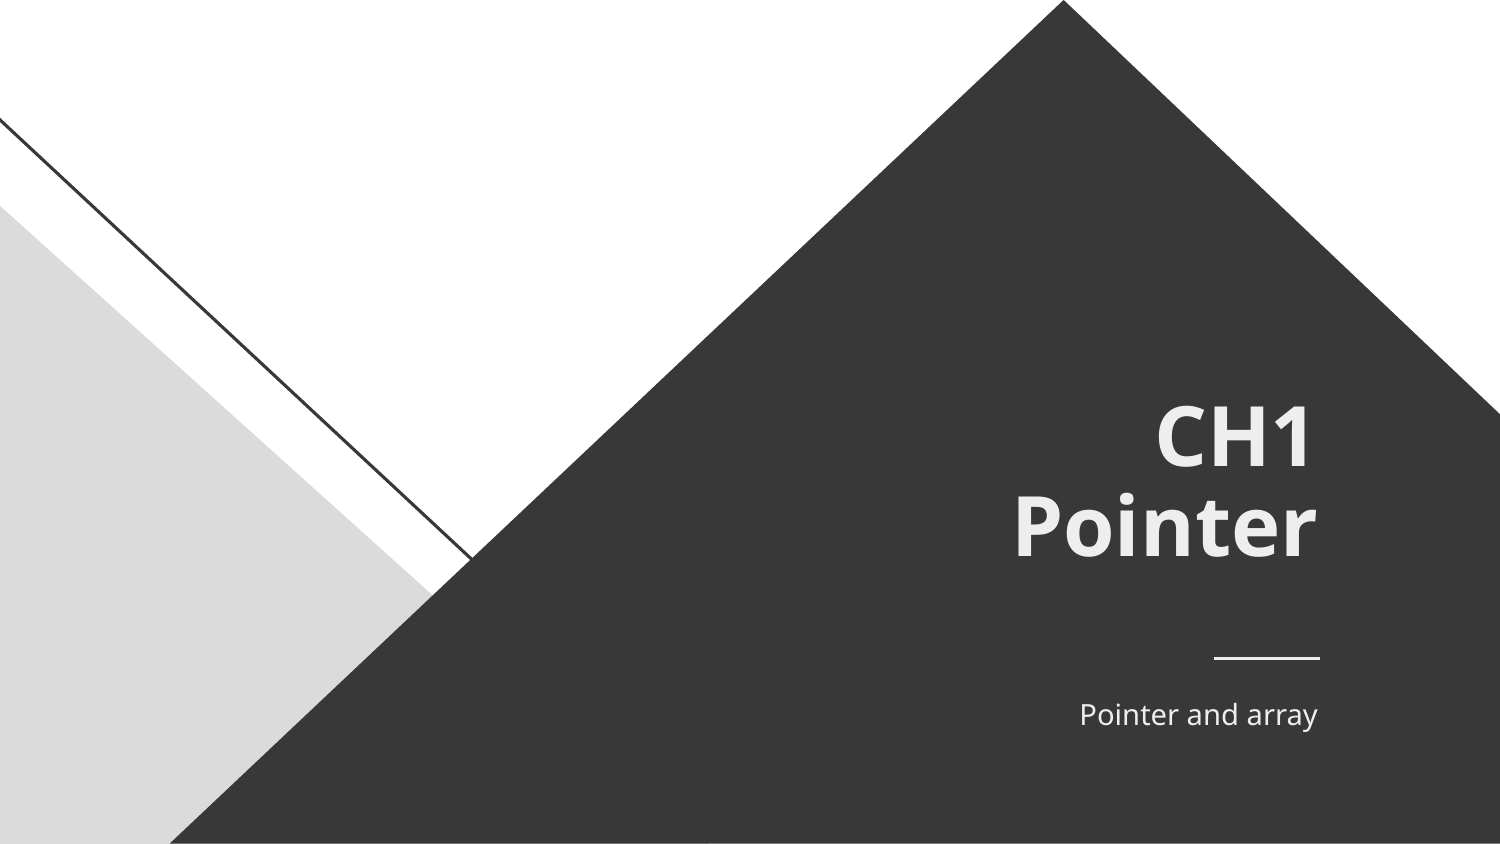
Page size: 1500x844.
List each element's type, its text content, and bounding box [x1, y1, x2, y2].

title CH1 Pointer [624, 360, 1334, 609]
subtitle Pointer and array [705, 681, 1334, 723]
